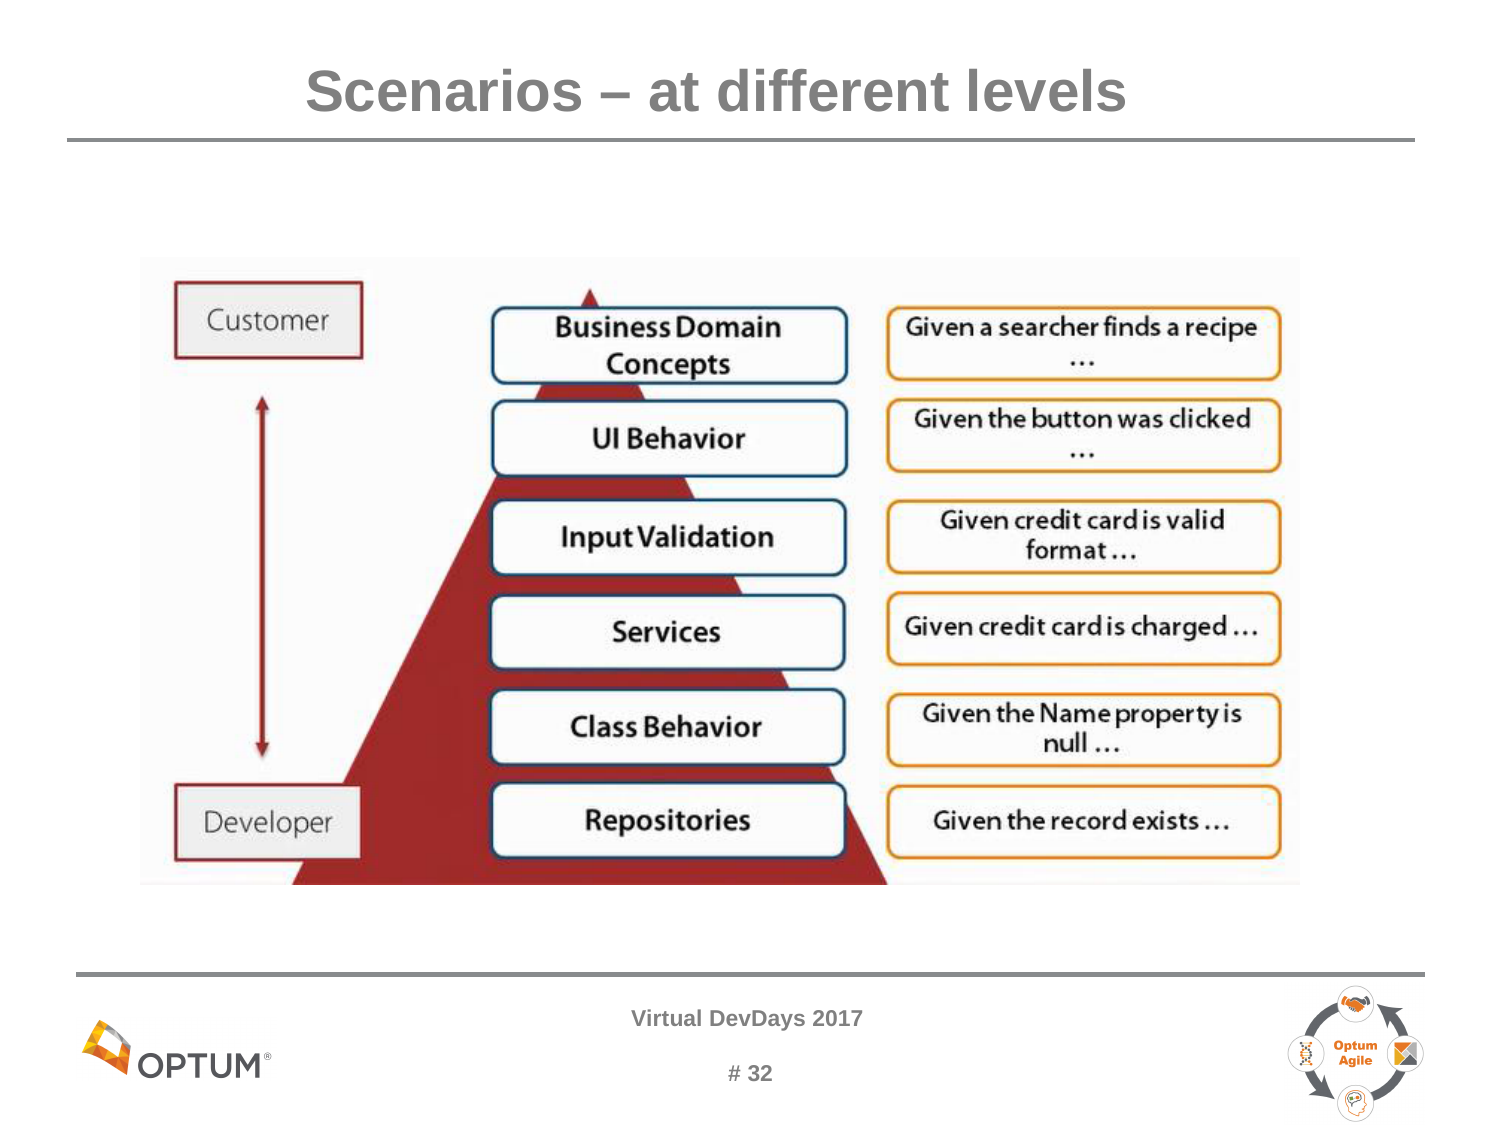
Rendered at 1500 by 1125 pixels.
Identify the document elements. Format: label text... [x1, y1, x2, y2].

title Scenarios – at different levels [79, 53, 1355, 112]
picture [76, 1017, 277, 1081]
picture [1284, 982, 1425, 1125]
picture [139, 256, 1300, 886]
